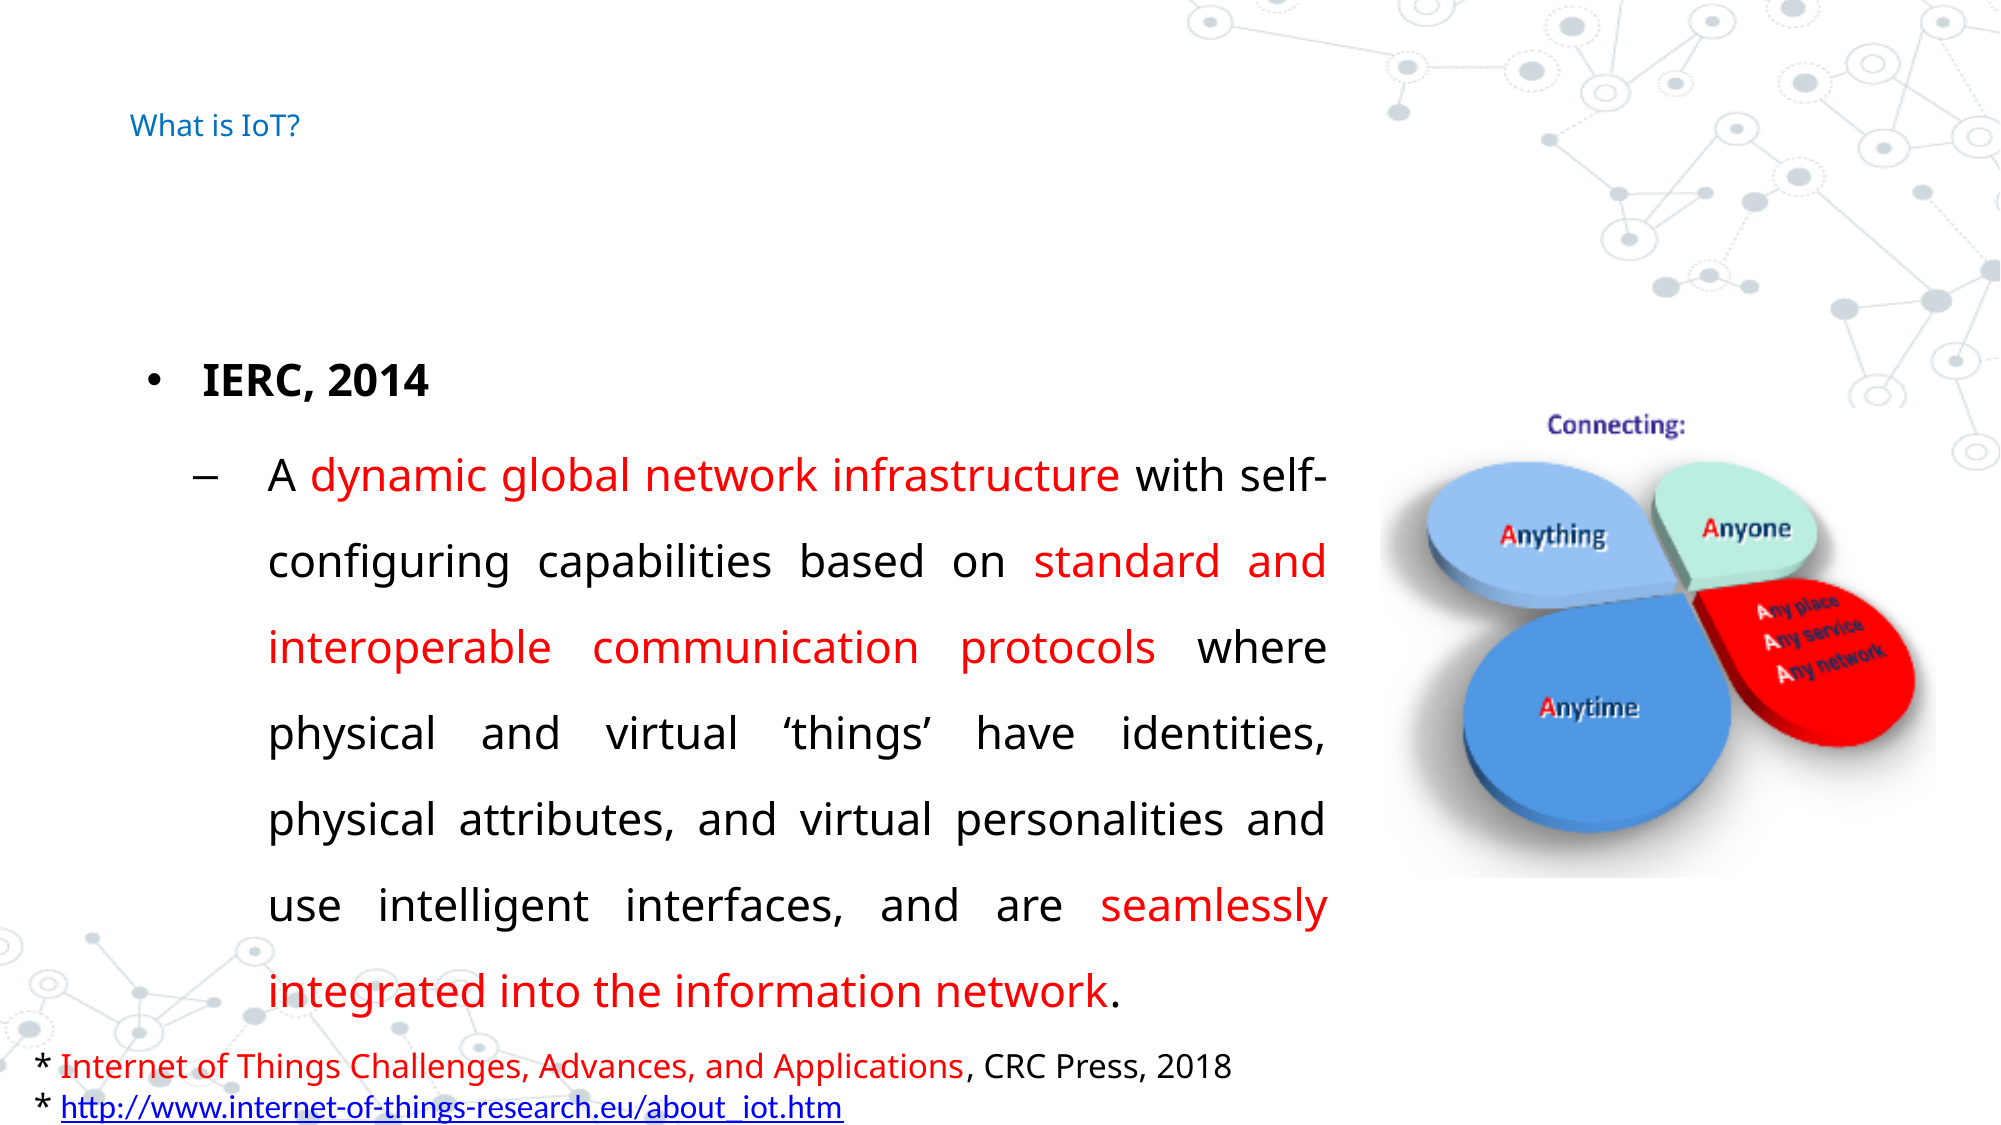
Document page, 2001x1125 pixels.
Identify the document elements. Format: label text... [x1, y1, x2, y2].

text_box * Internet of Things Challenges, Advances, and Applications, CRC Press, 2018 * http://www.internet-of-things-research.eu/about_iot.htm [18, 1038, 1902, 1125]
title What is IoT? [114, 61, 1886, 187]
picture [0, 0, 2001, 1125]
list IERC, 2014 A dynamic global network infrastructure with self-configuring capabilities based on standard and interoperable communication protocols where physical and virtual ‘things’ have identities, physical attributes, and virtual personalities and use intelligent interfaces, and are seamlessly integrated into the information network. [131, 311, 1343, 1038]
